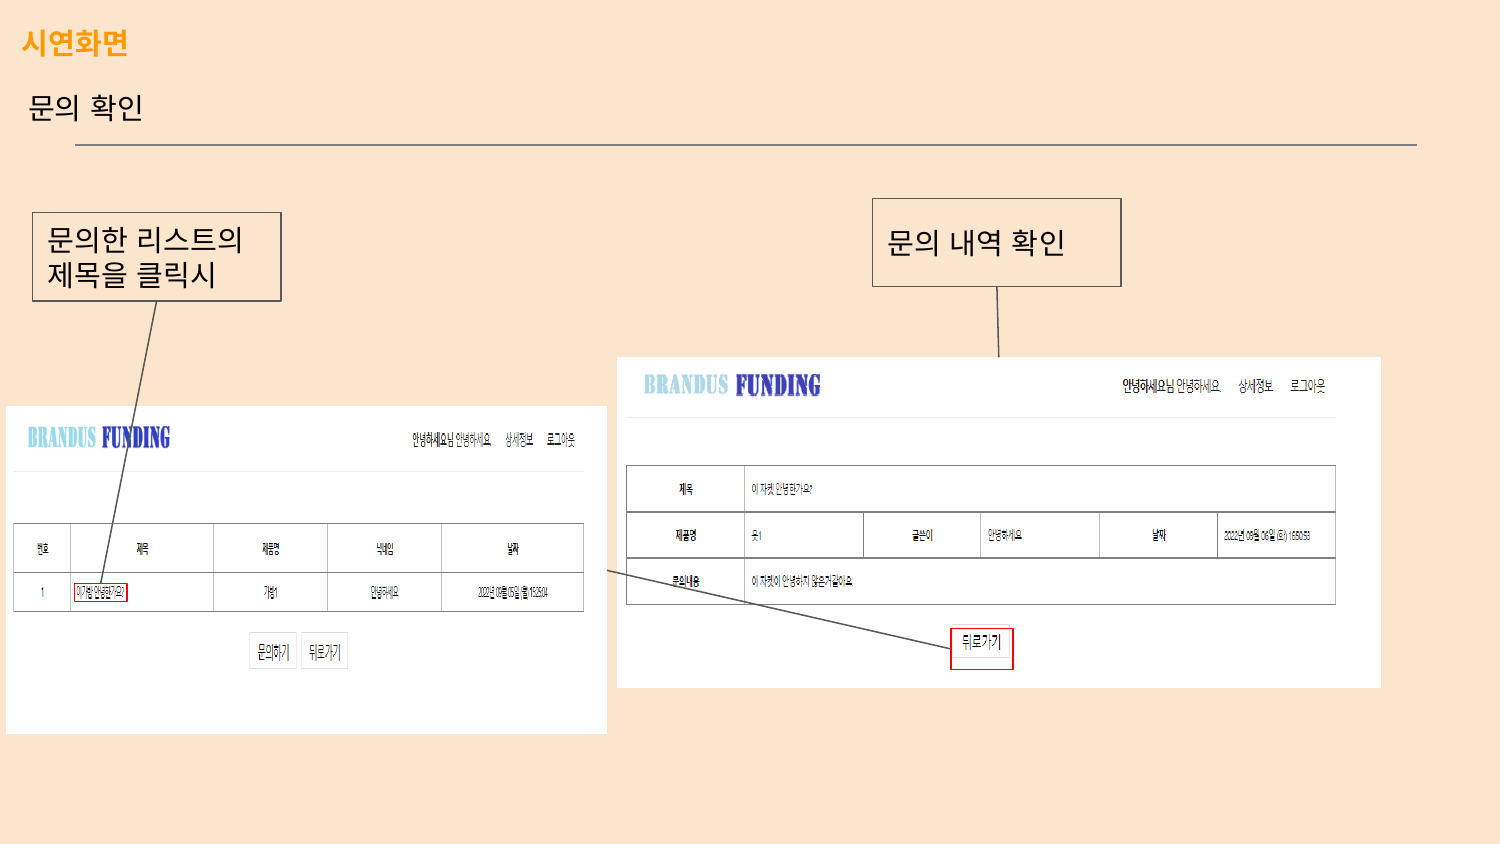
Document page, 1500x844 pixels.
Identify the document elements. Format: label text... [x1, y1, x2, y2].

text_box 시연화면 [6, 9, 158, 75]
picture [6, 406, 608, 734]
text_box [100, 300, 157, 584]
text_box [996, 286, 1000, 358]
picture [616, 357, 1381, 688]
text_box 문의한 리스트의 제목을 클릭시 [32, 212, 281, 301]
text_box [606, 570, 952, 650]
text_box 문의 내역 확인 [872, 198, 1122, 287]
text_box 문의 확인 [13, 75, 172, 141]
